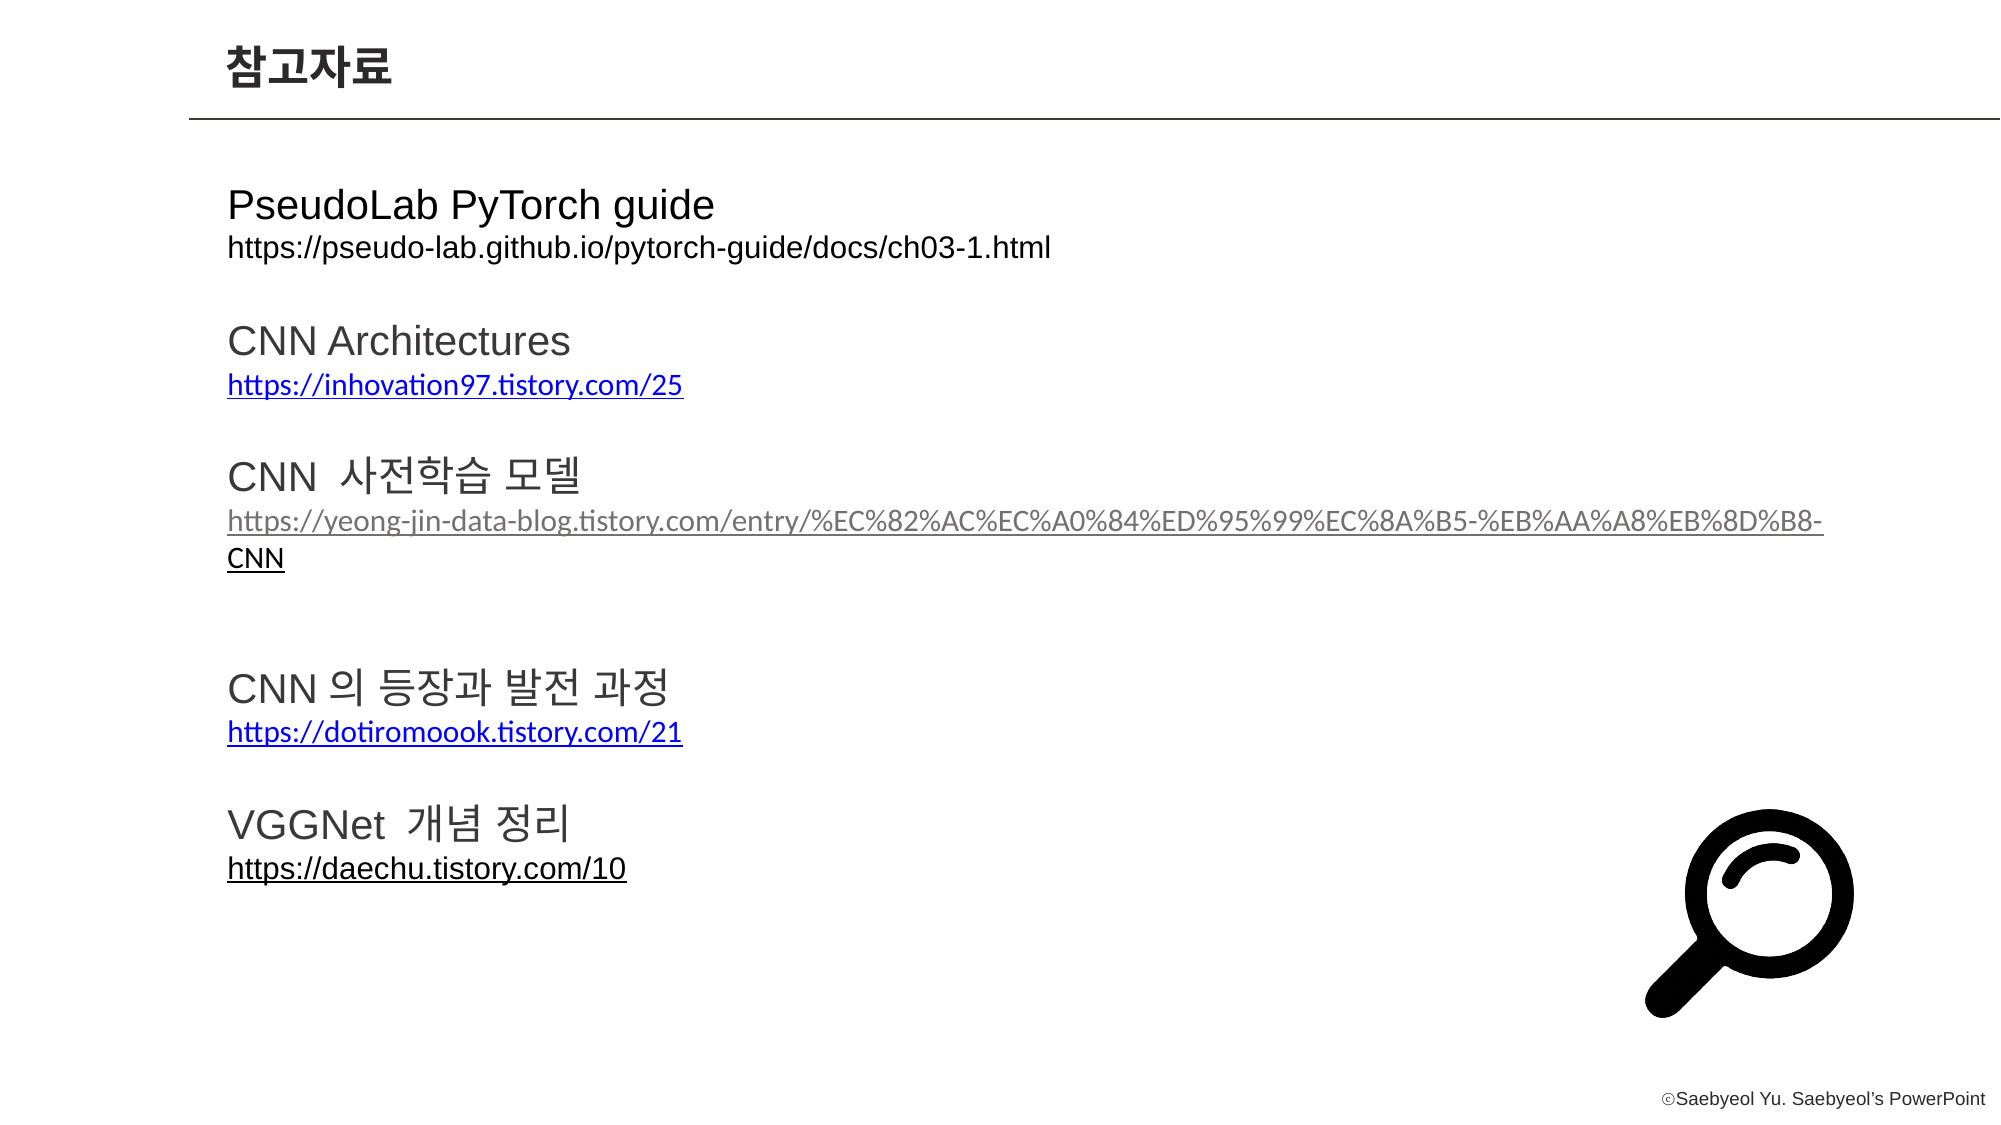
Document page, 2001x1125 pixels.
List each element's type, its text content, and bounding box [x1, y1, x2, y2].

text_box 참고자료 [210, 31, 806, 102]
picture [1645, 808, 1855, 1018]
text_box PseudoLab PyTorch guide https://pseudo-lab.github.io/pytorch-guide/docs/ch03-1.html CNN Architectures https://inhovation97.tistory.com/25 CNN 사전학습 모델 https://yeong-jin-data-blog.tistory.com/entry/%EC%82%AC%EC%A0%84%ED%95%99%EC%8A%B5-%EB%AA%A8%EB%8D%B8- CNN CNN의 등장과 발전 과정 https://dotiromoook.tistory.com/21 VGGNet 개념 정리 https://daechu.tistory.com/10 [212, 162, 1854, 1013]
